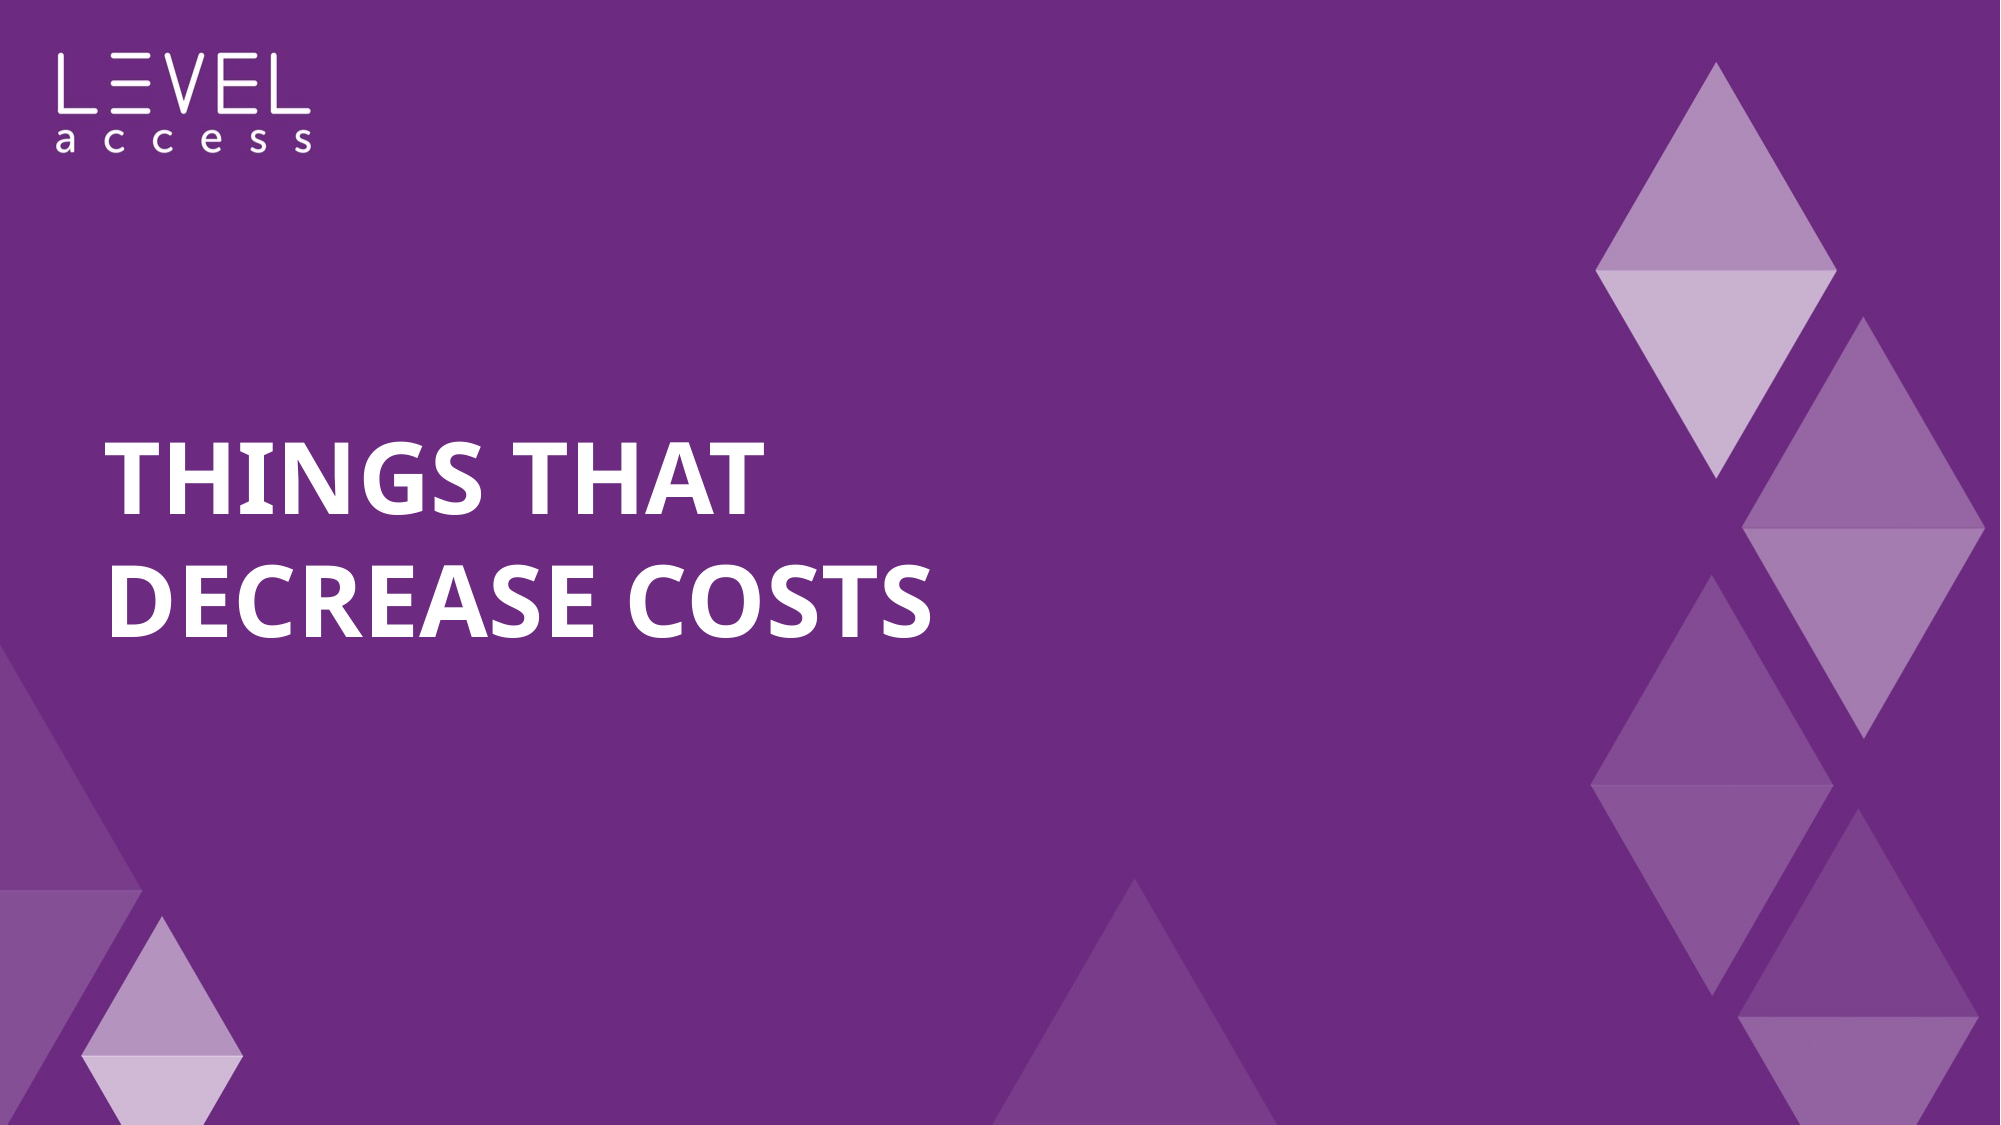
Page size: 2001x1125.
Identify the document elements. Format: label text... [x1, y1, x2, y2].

title THINGS THAT DECREASE COSTS [88, 354, 1604, 724]
picture [0, 0, 2000, 1125]
